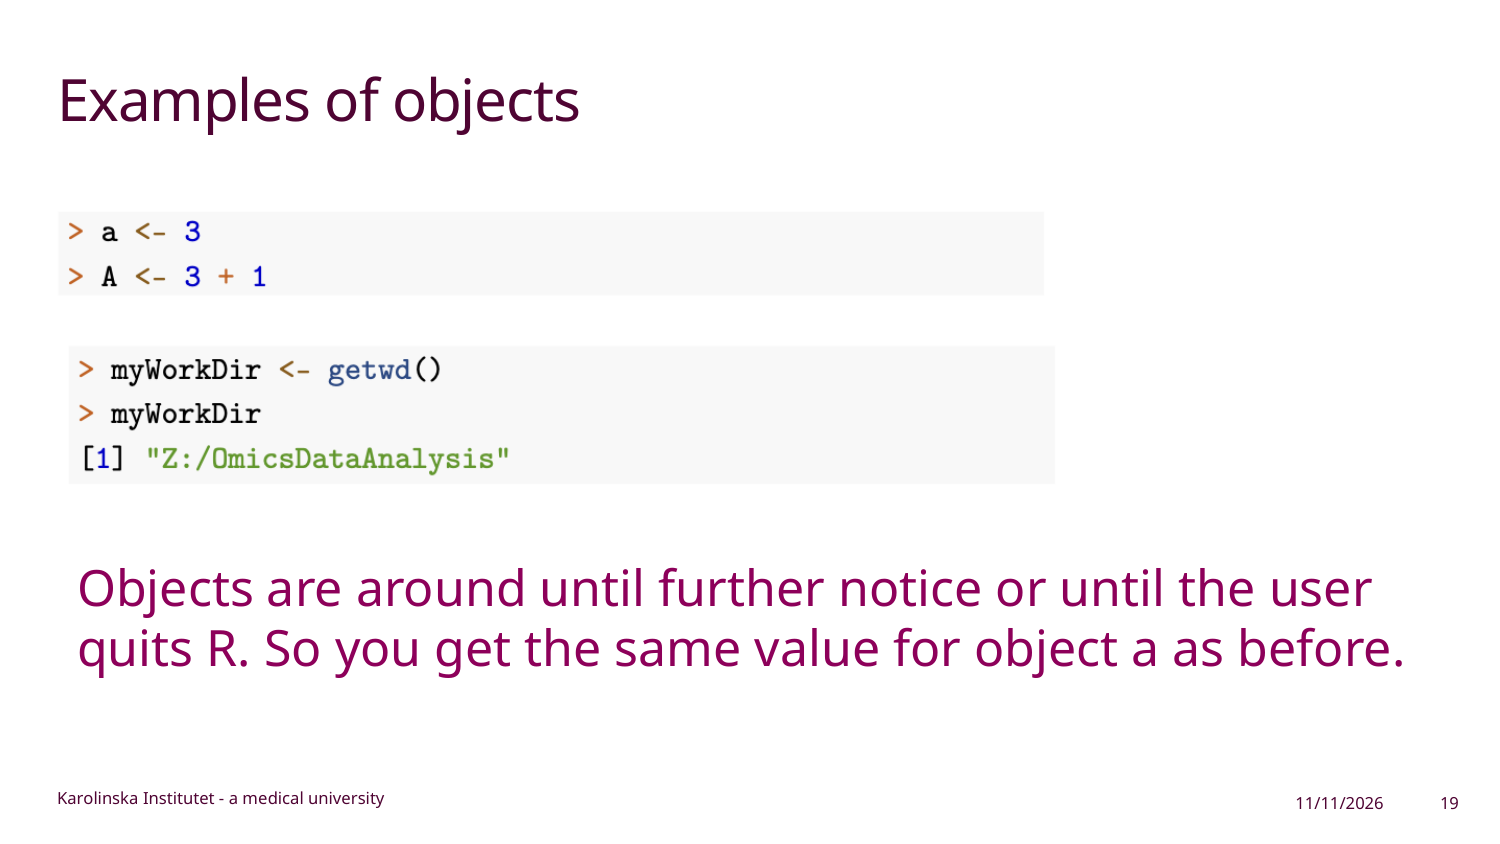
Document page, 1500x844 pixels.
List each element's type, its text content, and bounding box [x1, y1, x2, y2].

slide_number 19 [1361, 785, 1474, 814]
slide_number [1086, 785, 1361, 814]
footer Karolinska Institutet - a medical university [41, 785, 408, 814]
text_box Objects are around until further notice or until the user quits R. So you get the same value for object a as before. [62, 548, 1458, 684]
title Examples of objects [41, 55, 1458, 197]
picture [41, 334, 1099, 490]
picture [41, 195, 1089, 324]
